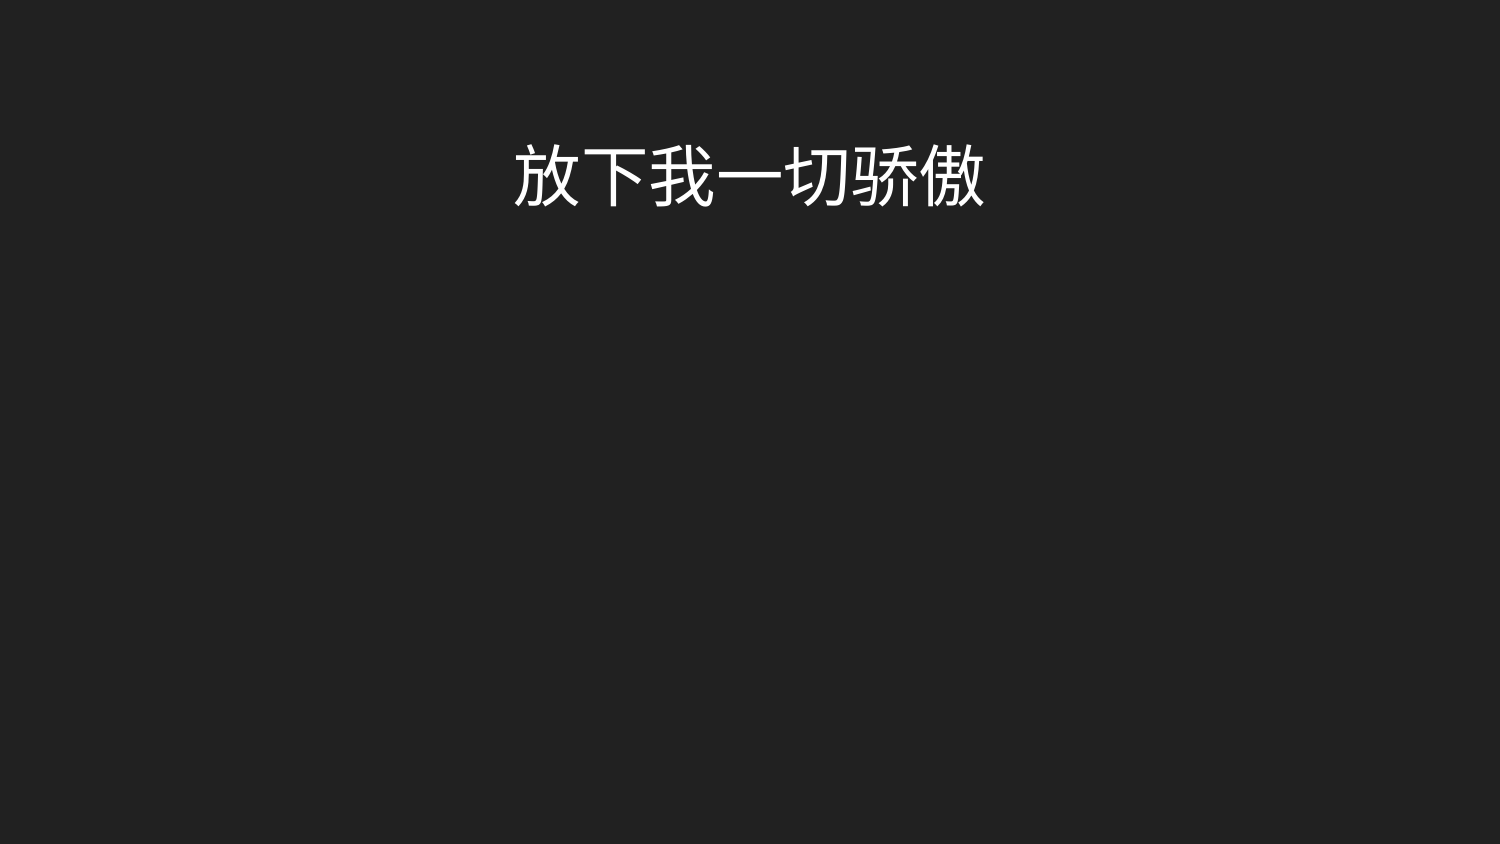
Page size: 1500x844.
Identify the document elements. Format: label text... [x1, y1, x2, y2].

text_box 放下我一切骄傲 [74, 126, 1425, 304]
